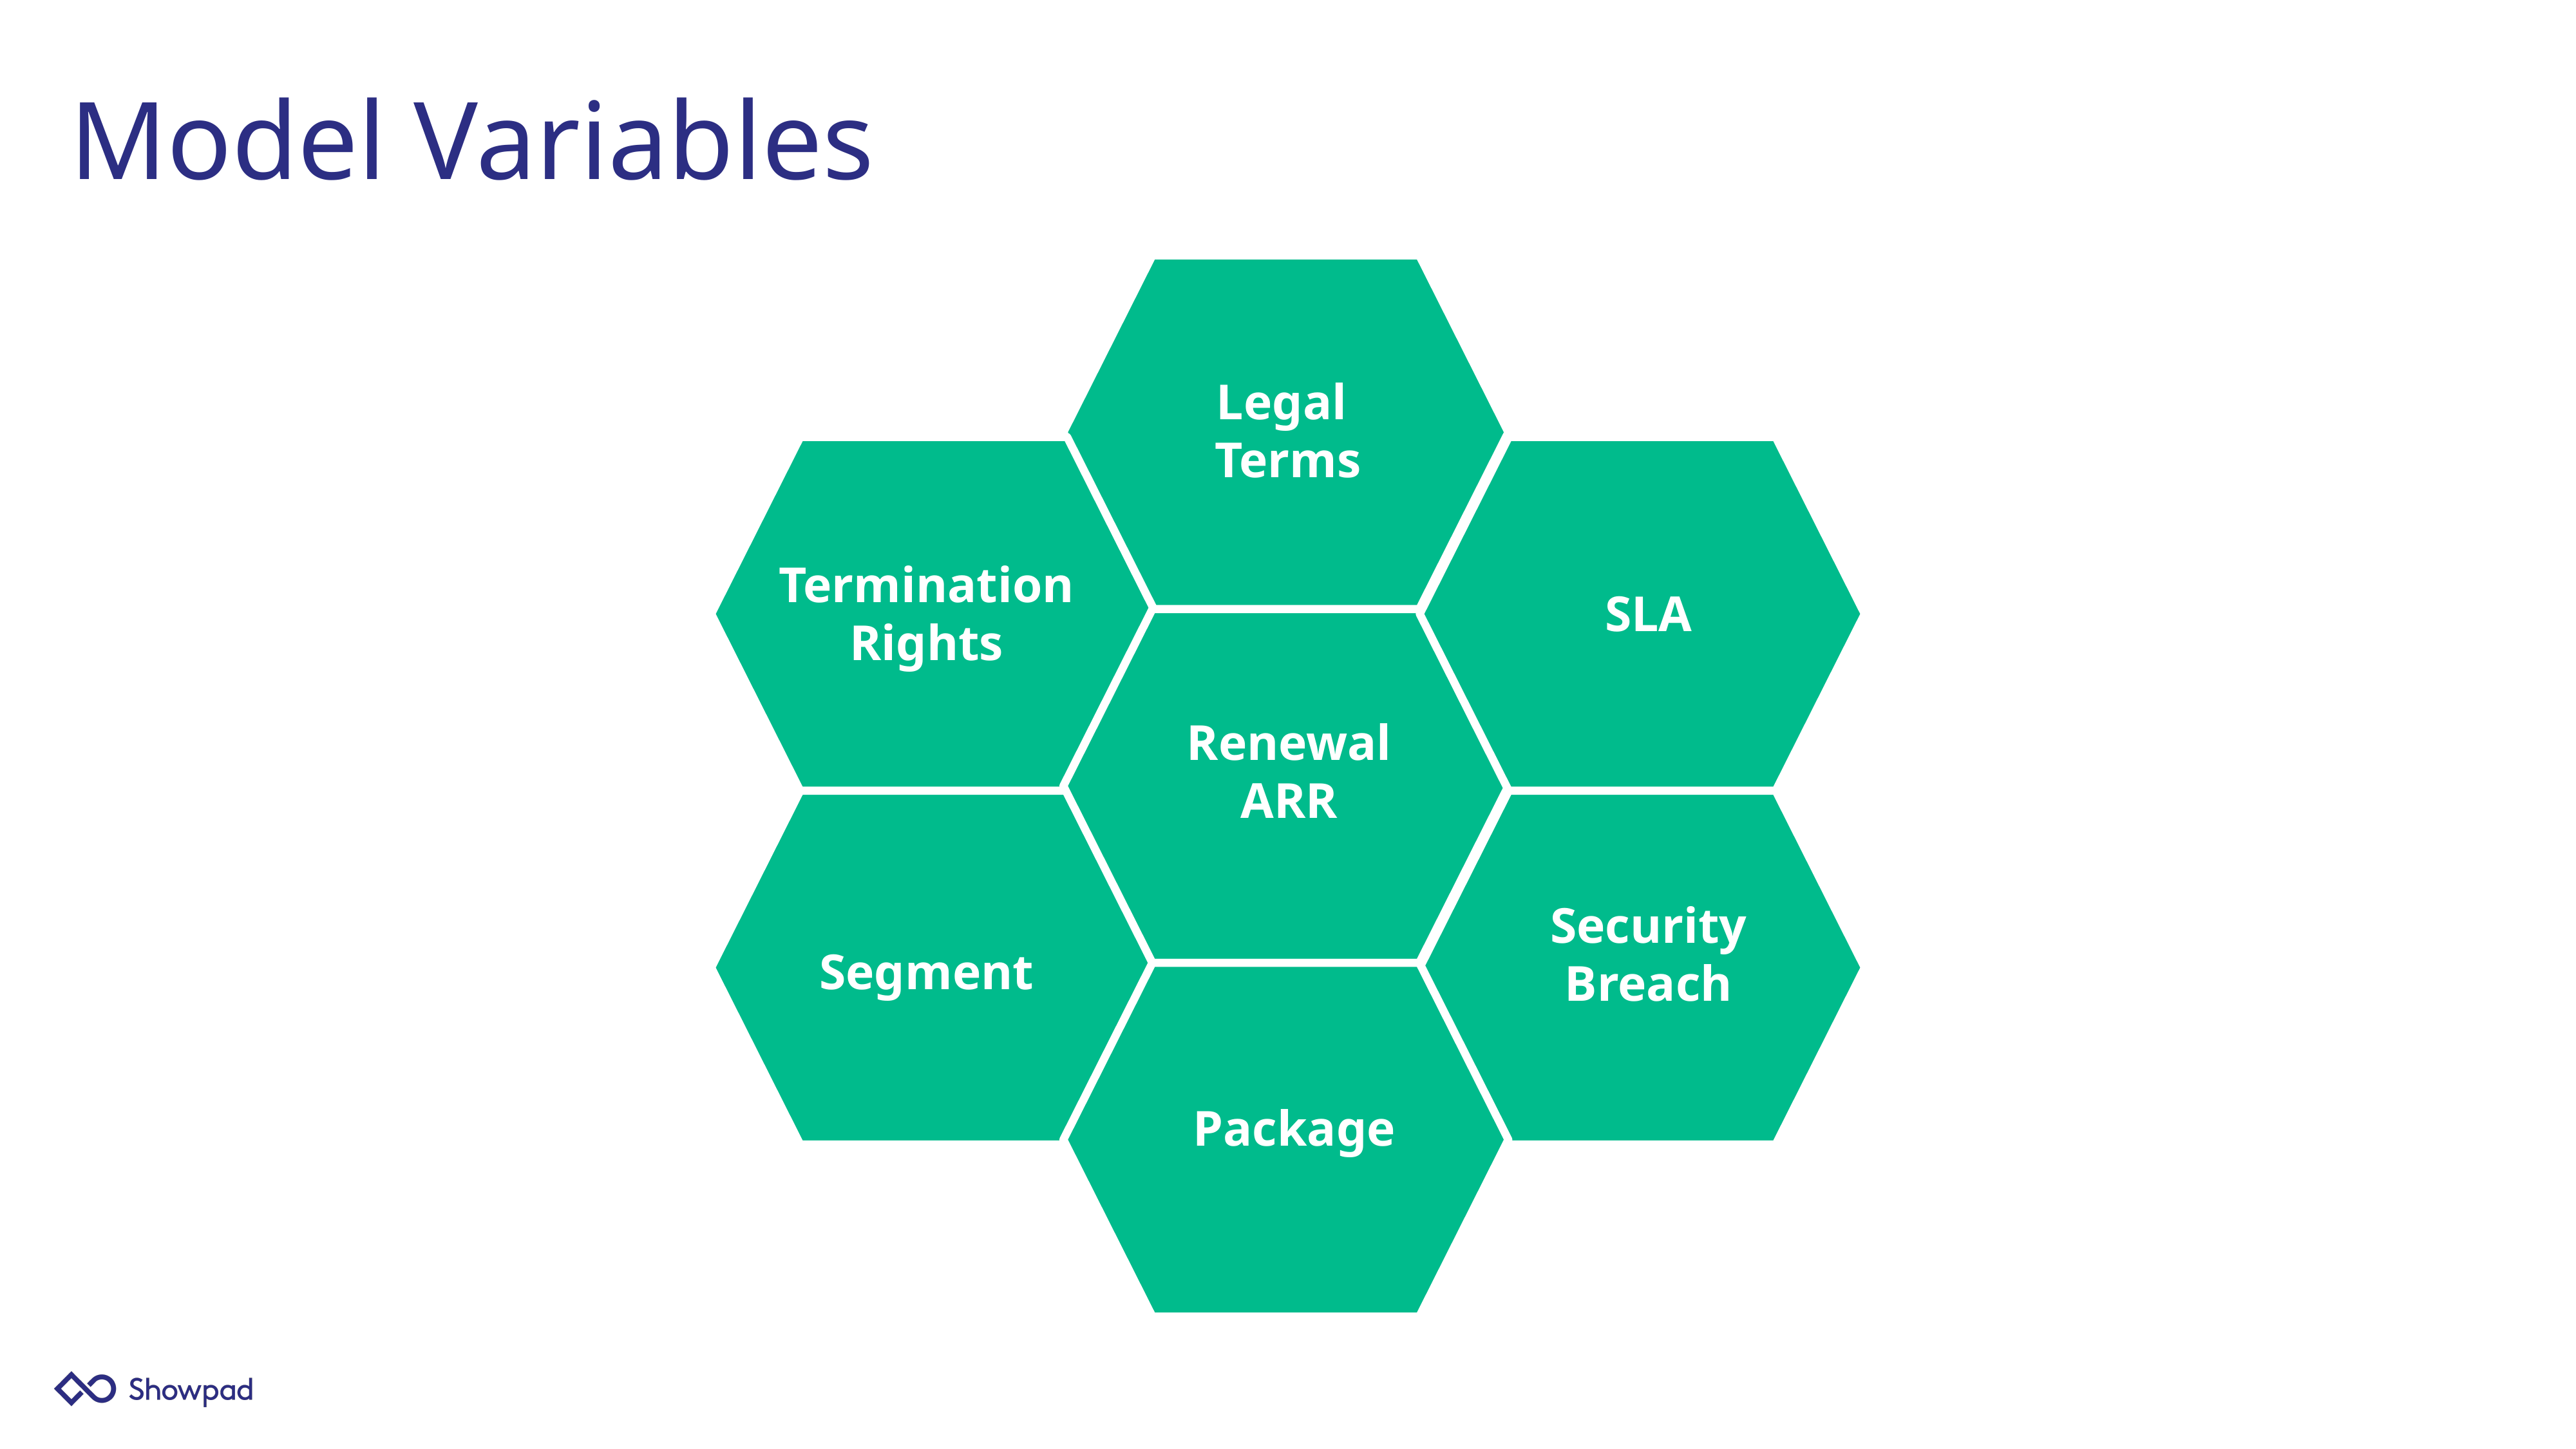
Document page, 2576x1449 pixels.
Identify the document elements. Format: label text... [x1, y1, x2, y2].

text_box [711, 255, 1865, 1317]
title Model Variables [50, 61, 2528, 228]
picture [50, 1370, 260, 1410]
